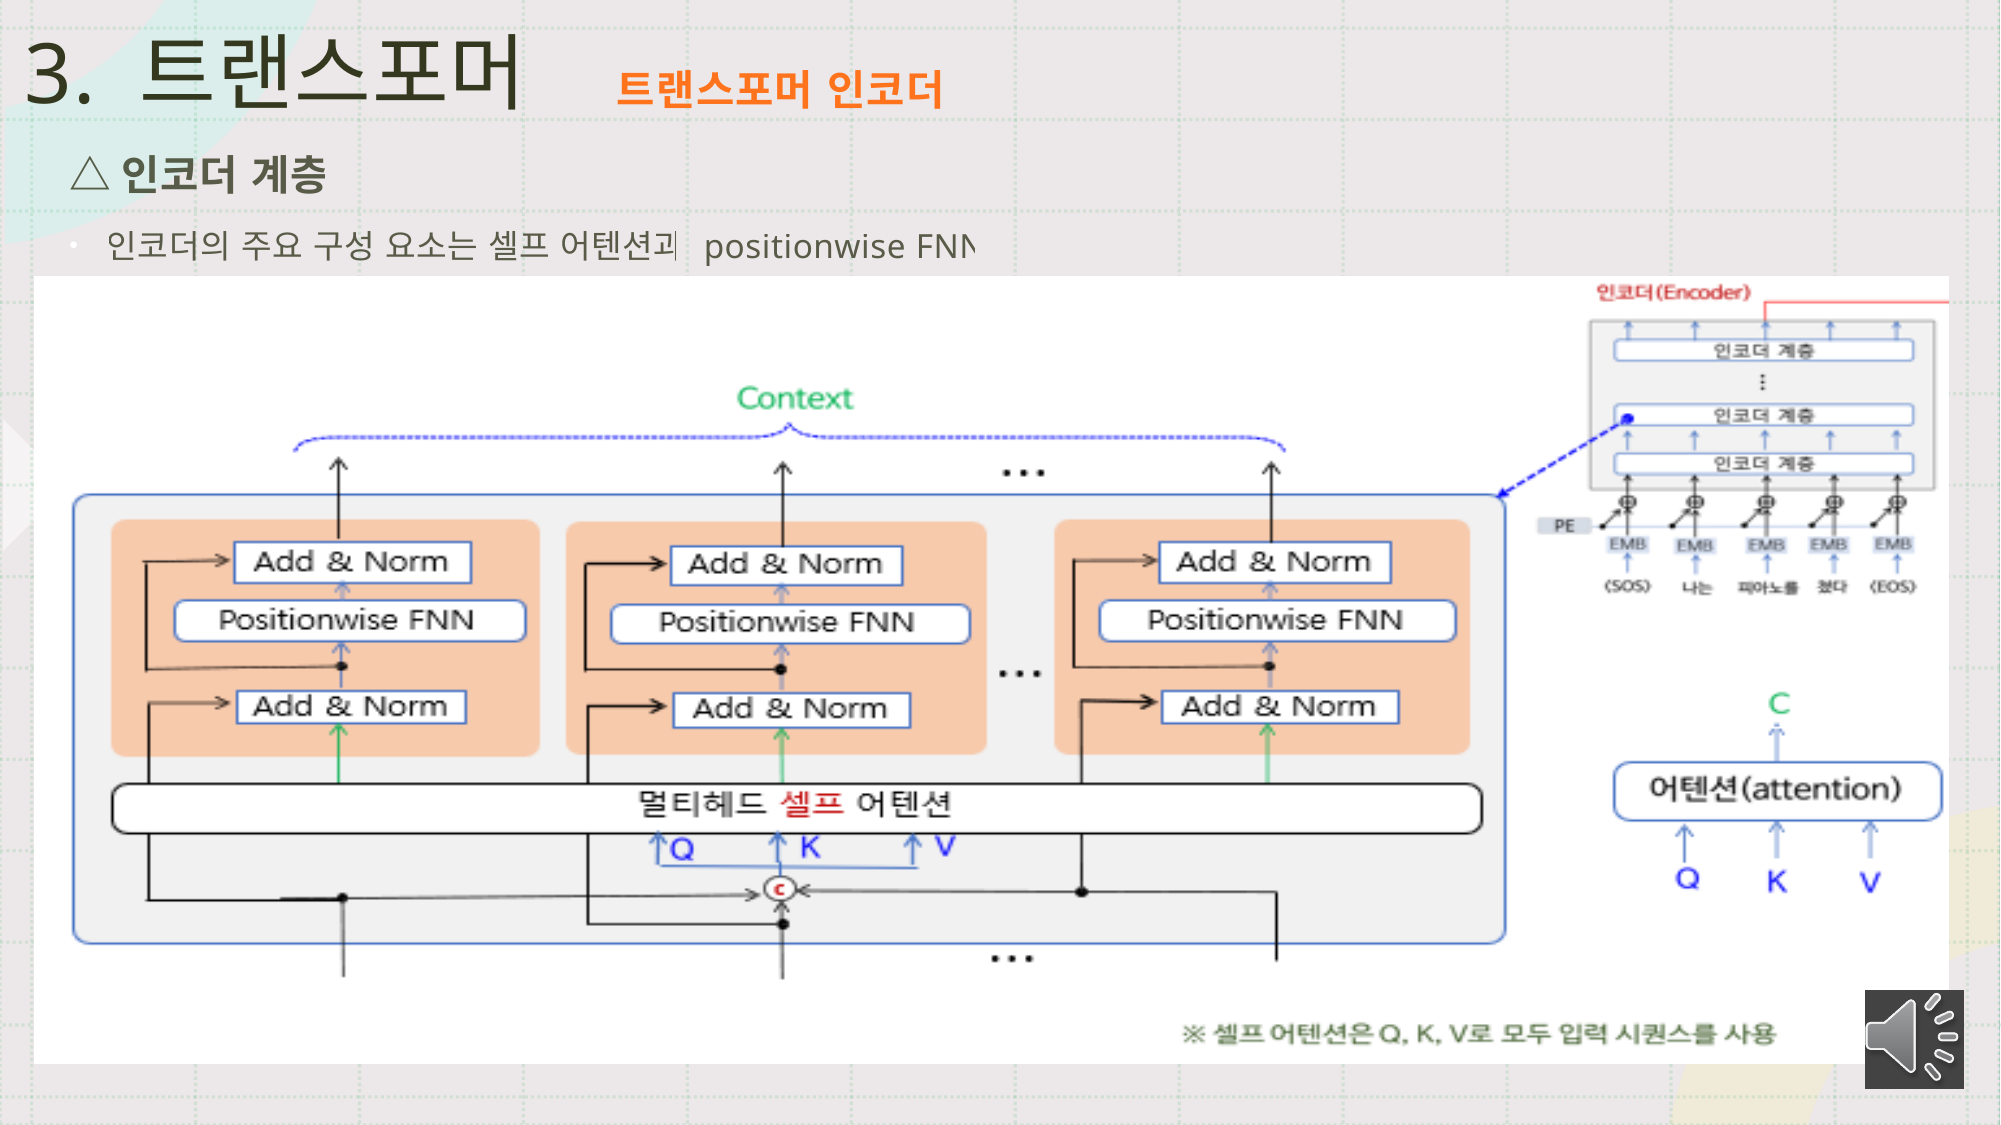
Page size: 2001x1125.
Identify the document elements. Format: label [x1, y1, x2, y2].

text_box [0, 0, 2000, 1125]
picture [34, 276, 1965, 1090]
